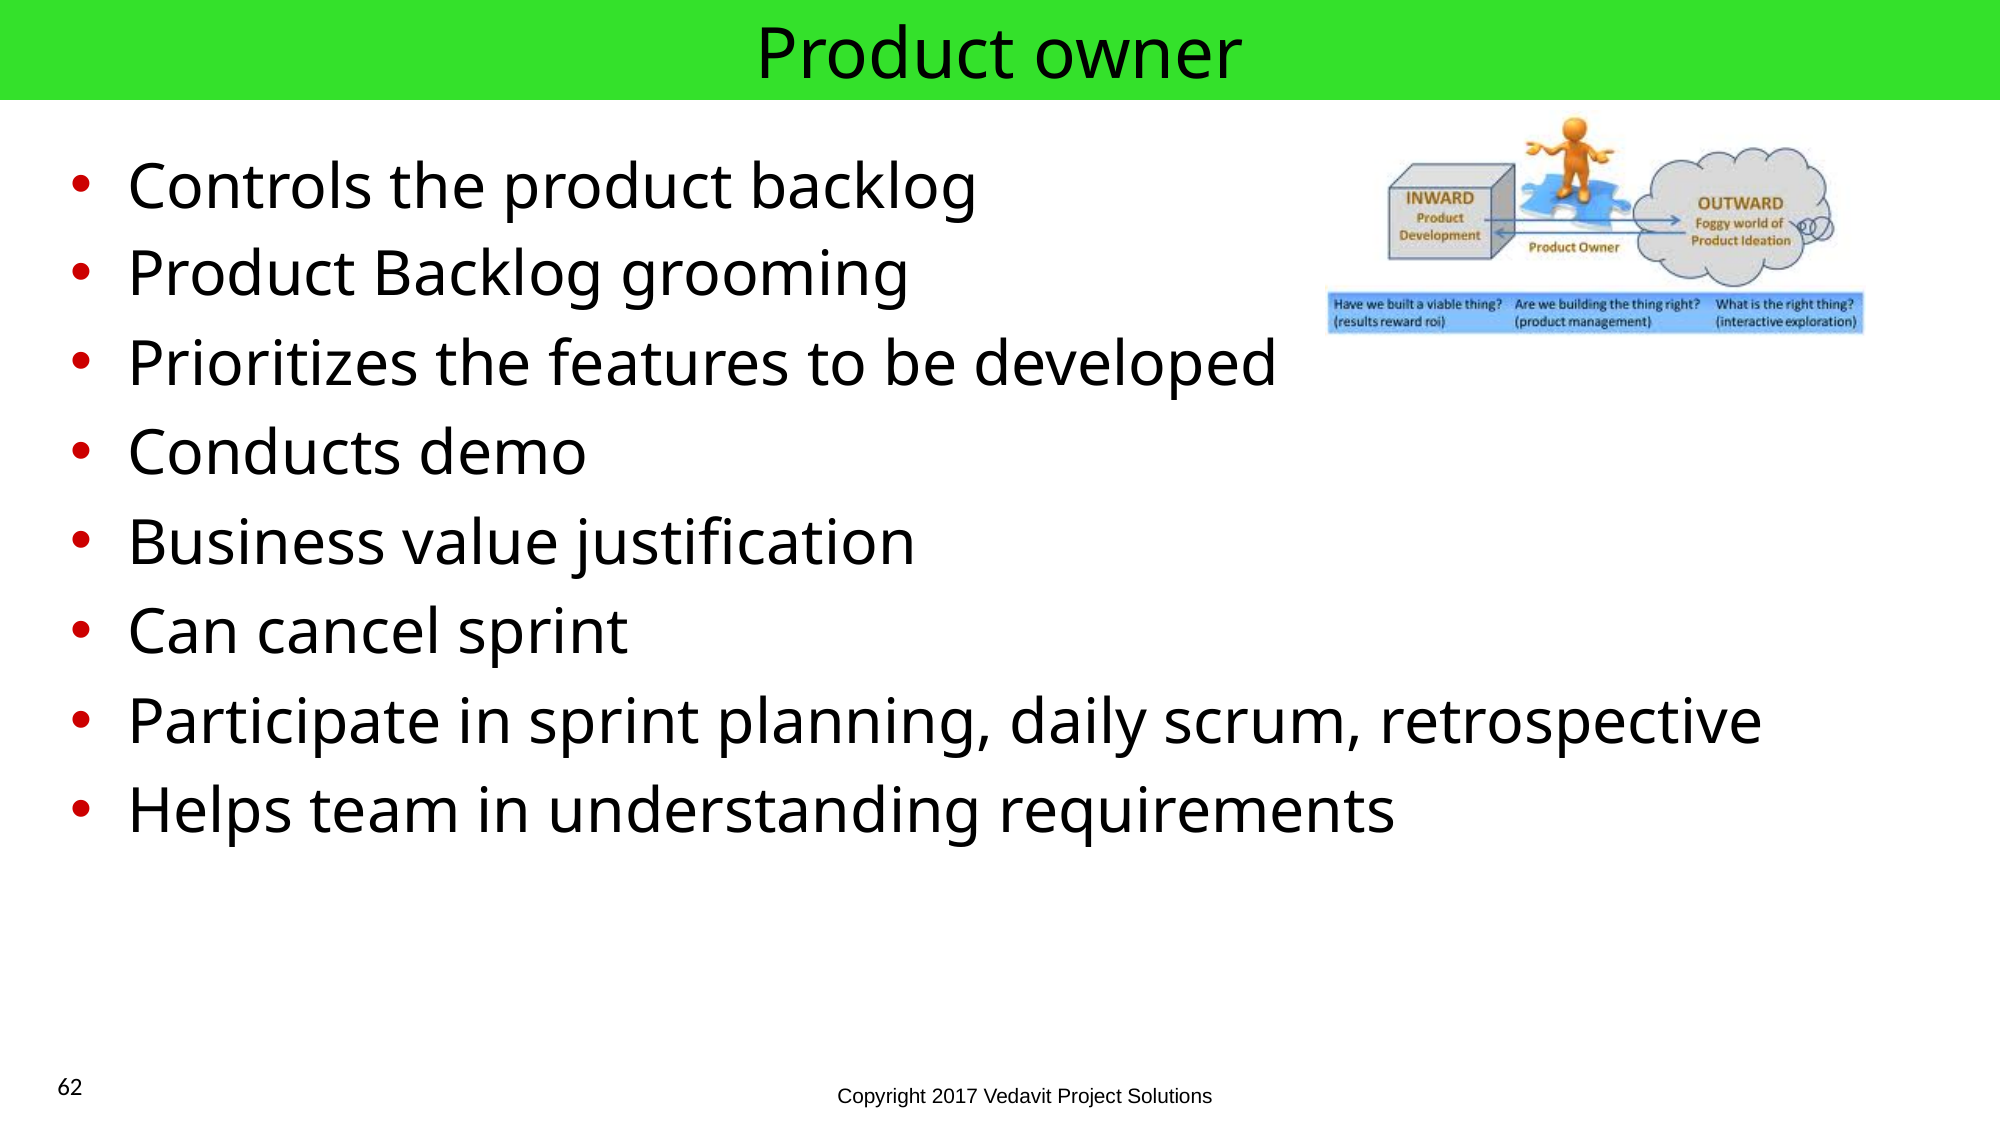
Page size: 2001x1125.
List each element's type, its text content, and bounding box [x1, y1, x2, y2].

list Controls the product backlog Product Backlog grooming Prioritizes the features to be developed Conducts demo Business value justification Can cancel sprint Participate in sprint planning, daily scrum, retrospective Helps team in understanding requirements [62, 137, 1938, 1013]
slide_number 62 [3, 1055, 137, 1116]
picture [1324, 109, 1866, 339]
title Product owner [0, 0, 2000, 100]
